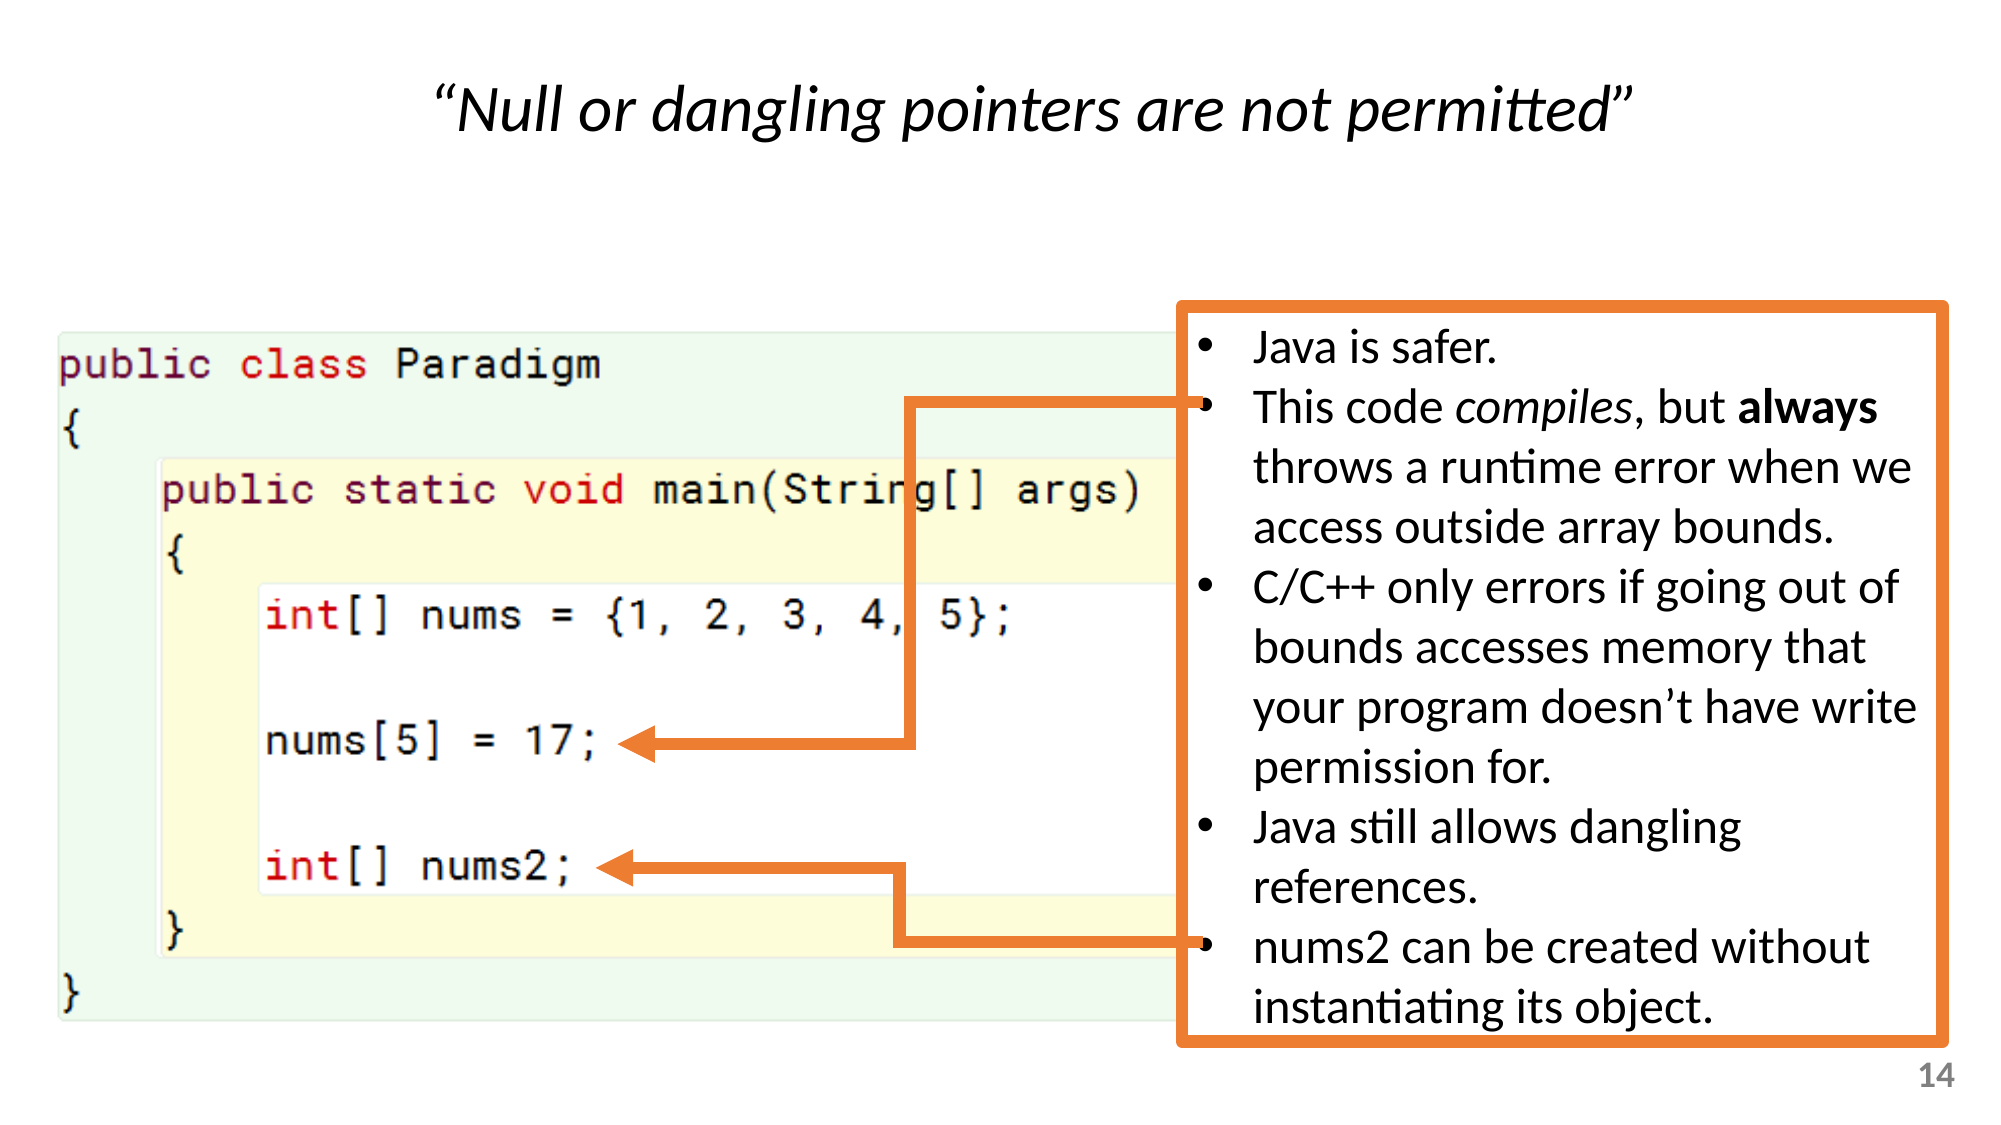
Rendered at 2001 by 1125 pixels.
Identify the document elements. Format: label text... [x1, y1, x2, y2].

slide_number 14 [1520, 1042, 1970, 1103]
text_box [617, 401, 1203, 745]
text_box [595, 867, 1203, 943]
text_box Java is safer. This code compiles, but always throws a runtime error when we access outside array bounds. C/C++ only errors if going out of bounds accesses memory that your program doesn’t have write permission for. Java still allows dangling references. nums2 can be created without instantiating its object. [1181, 306, 1943, 1042]
text_box “Null or dangling pointers are not permitted” [334, 57, 1734, 152]
picture [56, 330, 1582, 1026]
